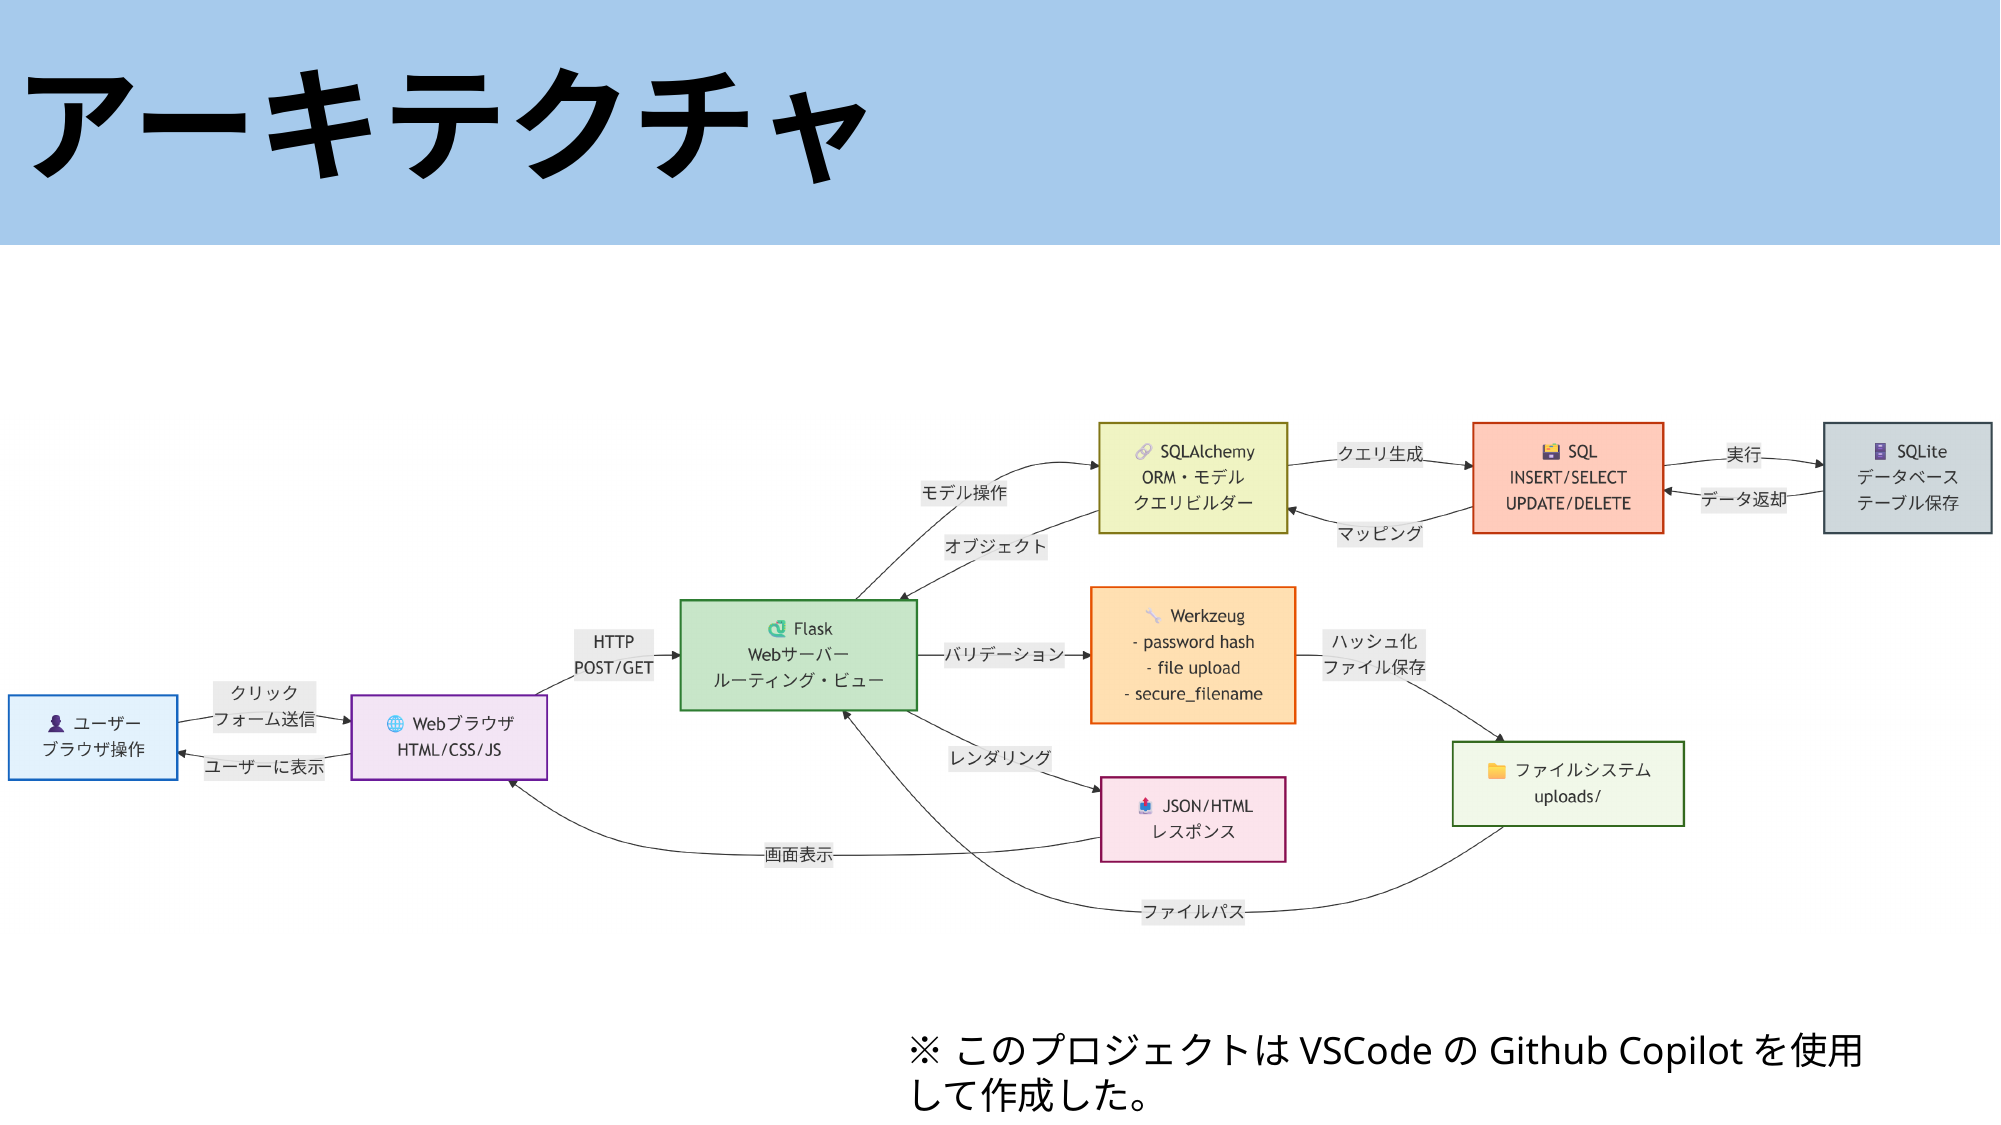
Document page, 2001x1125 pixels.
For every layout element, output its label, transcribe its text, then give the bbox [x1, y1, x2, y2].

picture [0, 414, 2000, 935]
text_box アーキテクチャ [0, 0, 2000, 245]
text_box ※このプロジェクトはVSCodeのGithub Copilotを使用して作成した。 [891, 1019, 1910, 1125]
